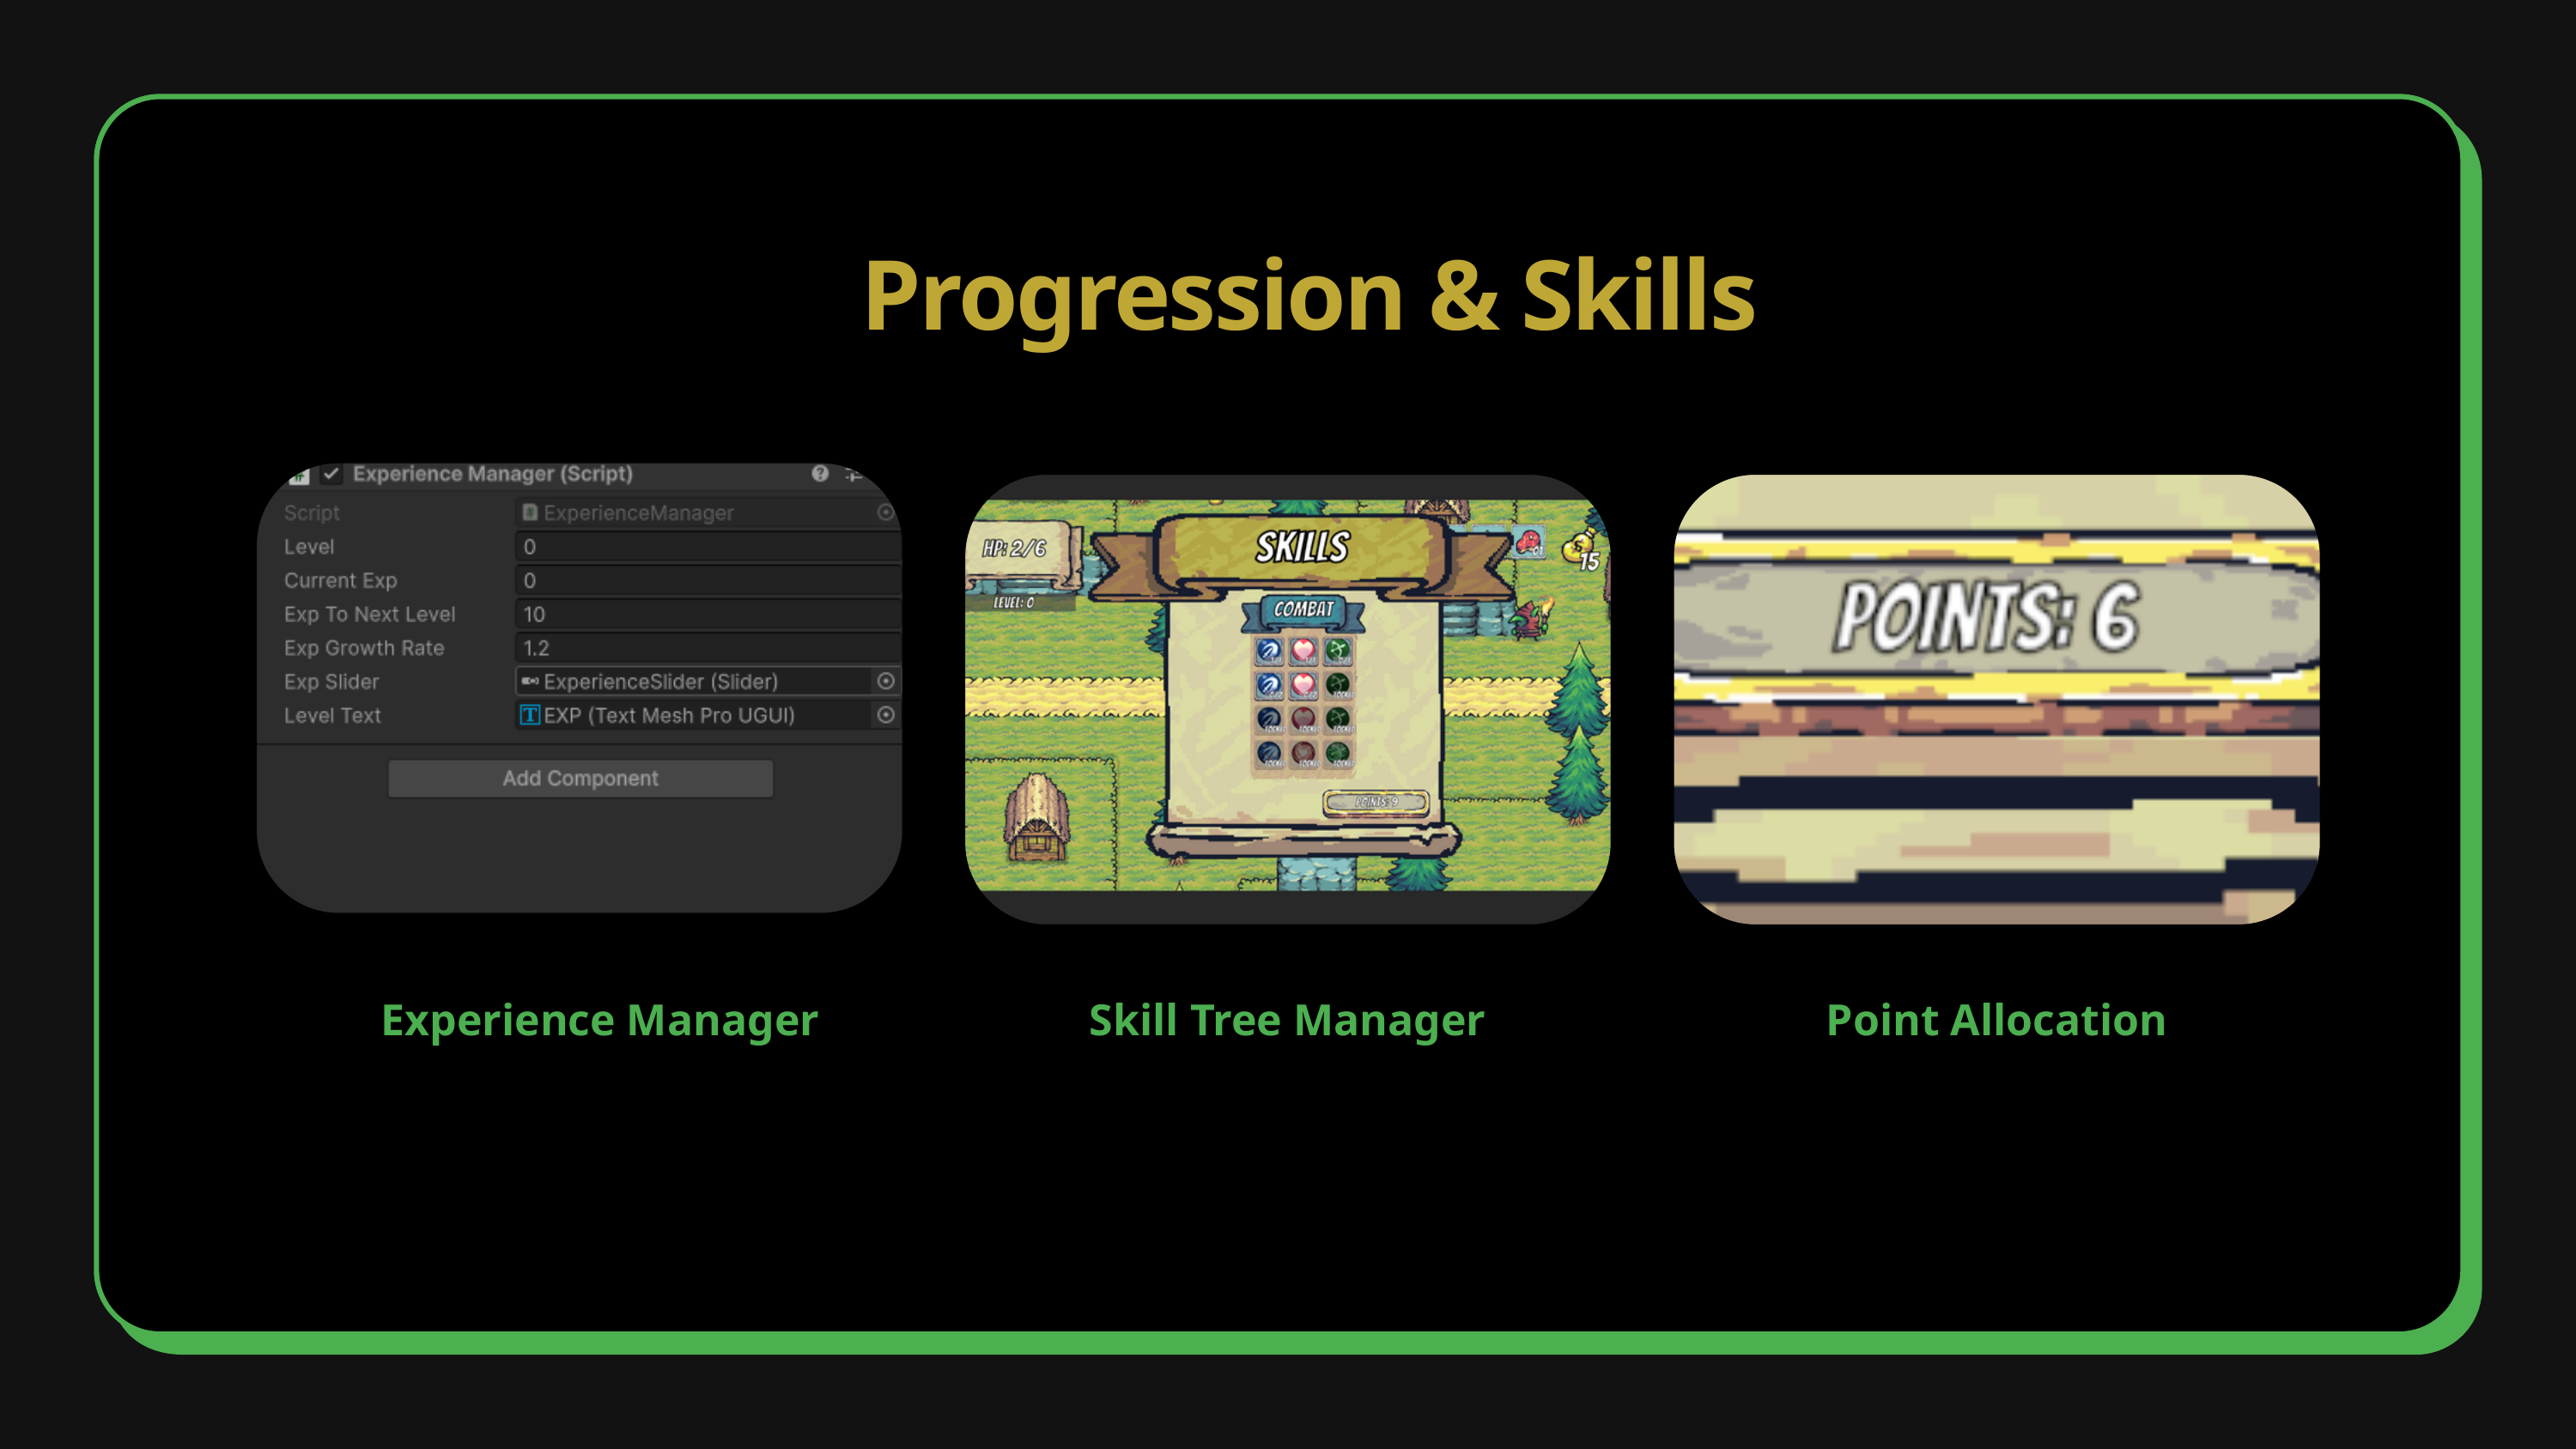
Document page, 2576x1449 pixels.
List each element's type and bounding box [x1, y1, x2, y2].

text_box [253, 460, 906, 916]
text_box [94, 94, 2482, 1355]
text_box [962, 471, 1614, 928]
text_box [1671, 471, 2323, 928]
